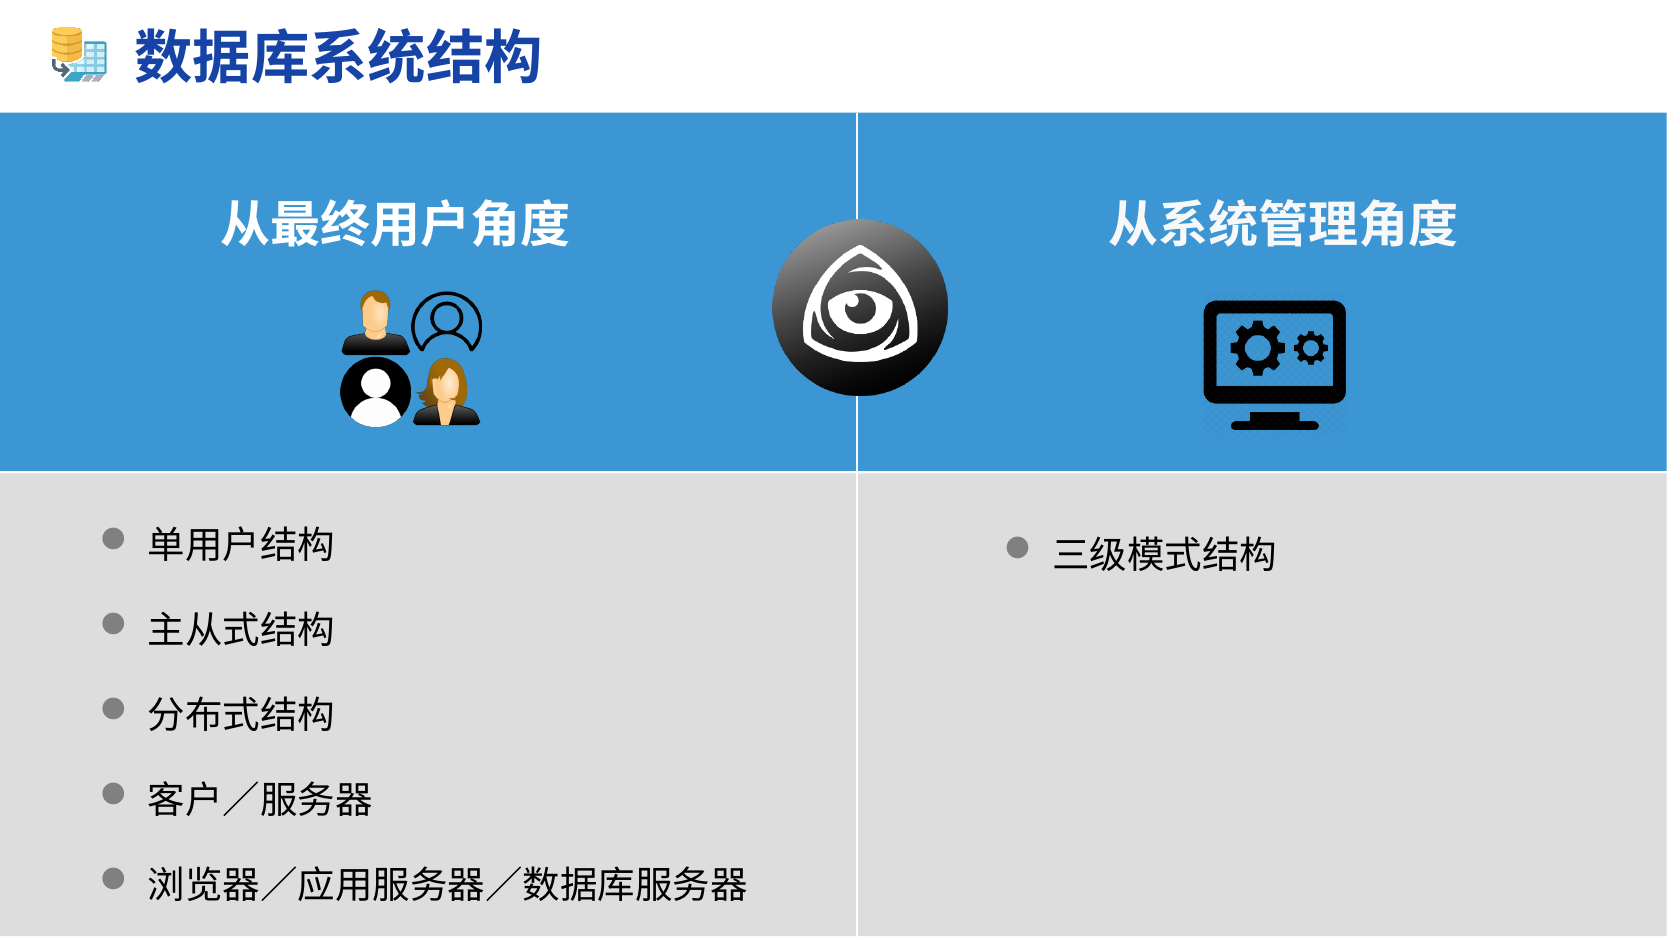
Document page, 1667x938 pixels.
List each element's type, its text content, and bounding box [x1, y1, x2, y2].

text_box [858, 472, 1667, 937]
list 单用户结构 主从式结构 分布式结构 客户／服务器 浏览器／应用服务器／数据库服务器 [82, 490, 811, 906]
picture [340, 286, 482, 427]
picture [772, 219, 948, 396]
text_box [858, 112, 1667, 471]
text_box [0, 472, 856, 937]
title 数据库系统结构 [118, 0, 1617, 147]
picture [1199, 289, 1350, 441]
text_box 从最终用户角度 [205, 185, 586, 260]
text_box [0, 112, 856, 471]
text_box 三级模式结构 [986, 490, 1602, 906]
text_box 从系统管理角度 [1093, 185, 1474, 260]
picture [49, 24, 109, 84]
